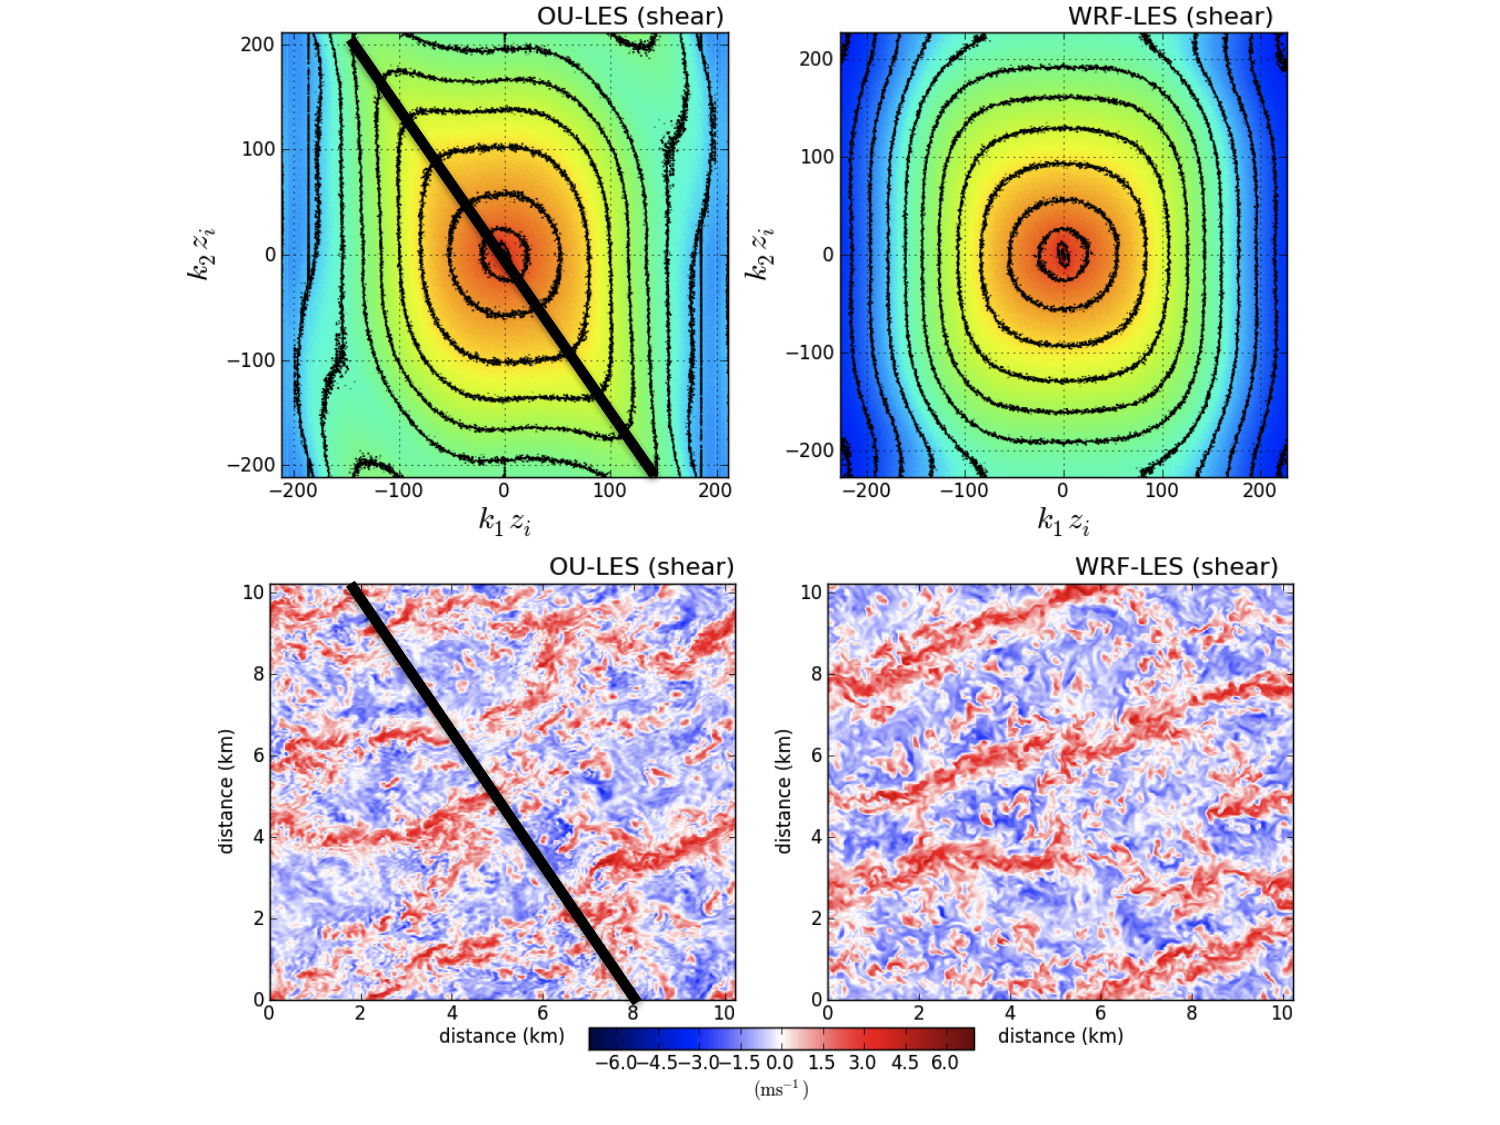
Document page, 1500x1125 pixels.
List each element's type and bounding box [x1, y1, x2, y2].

text_box [350, 583, 638, 1003]
text_box [350, 38, 655, 476]
picture [187, 0, 1315, 1111]
